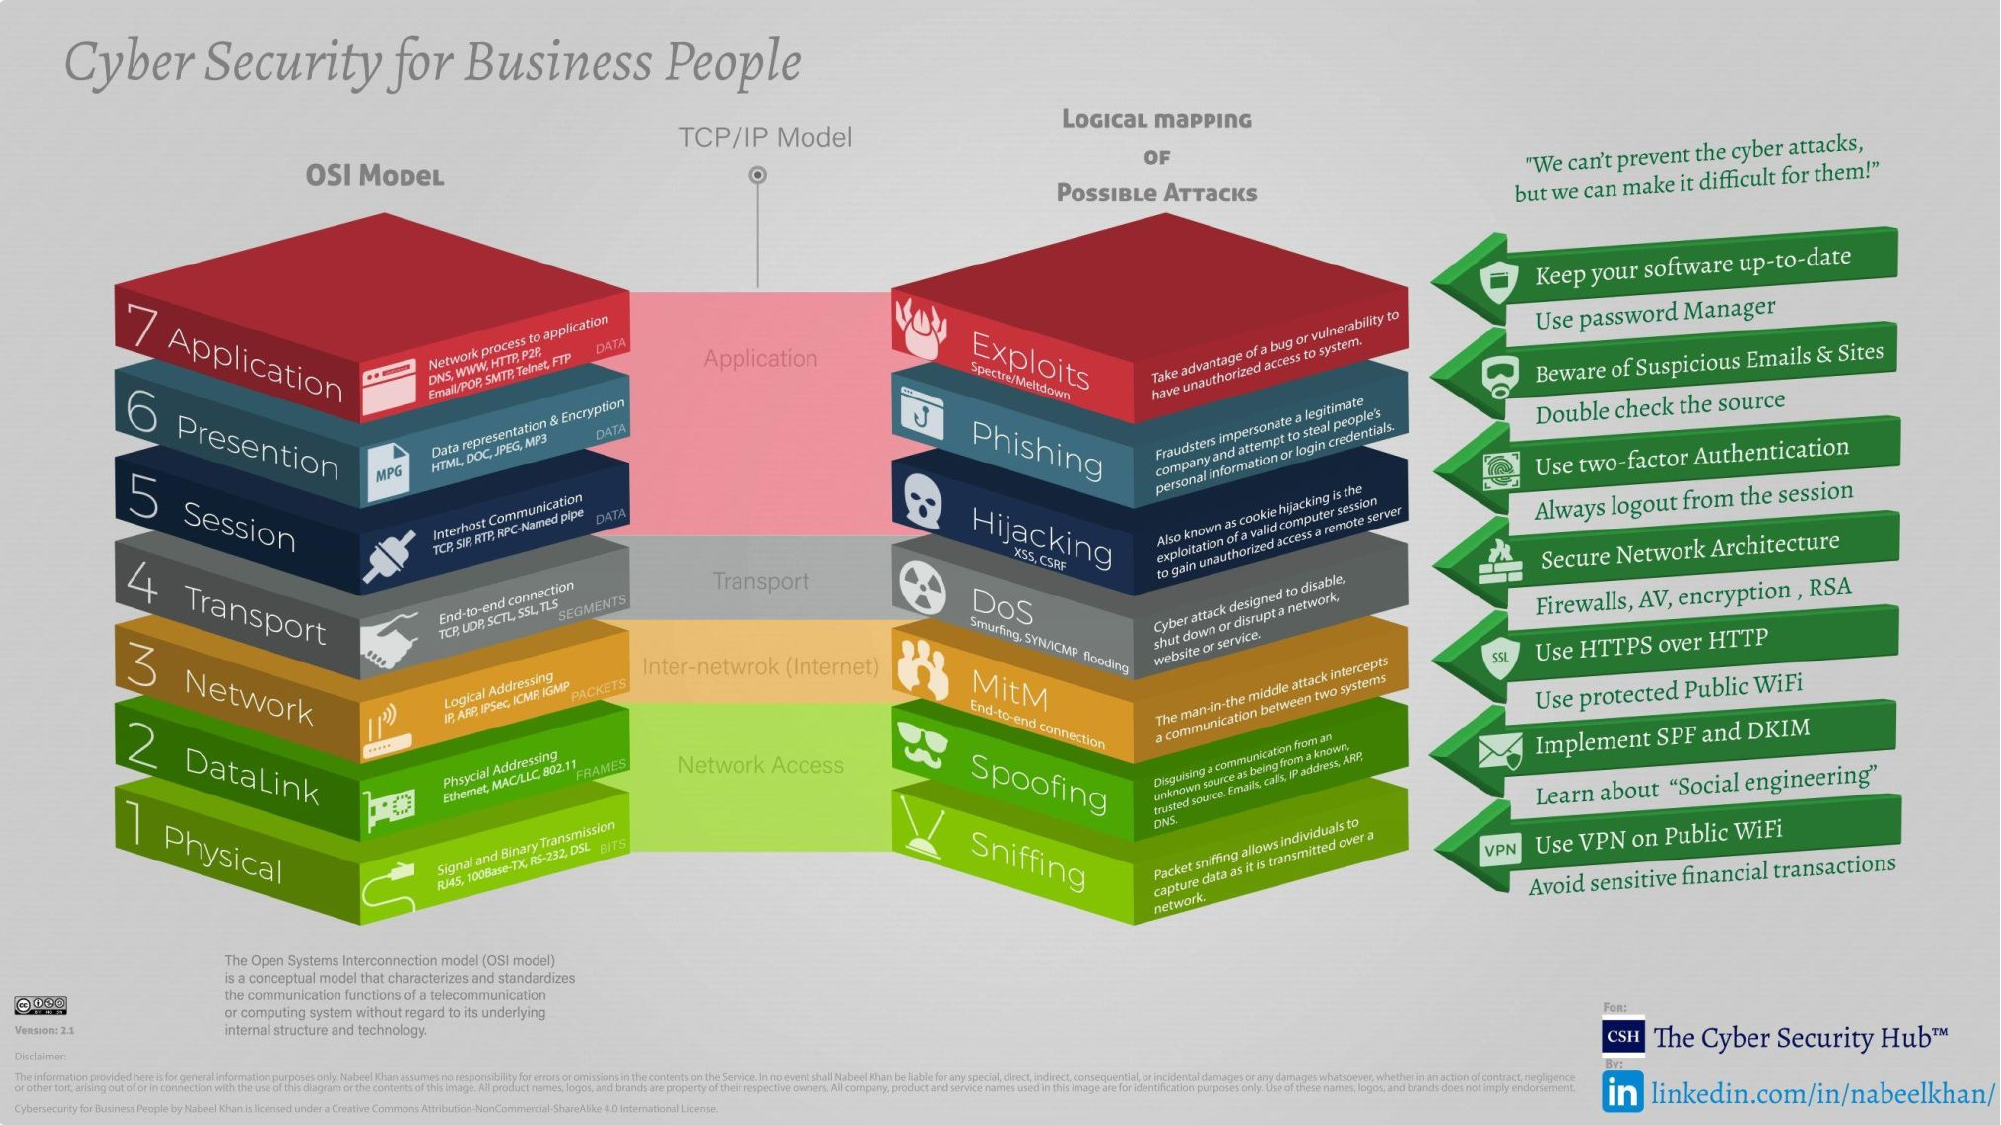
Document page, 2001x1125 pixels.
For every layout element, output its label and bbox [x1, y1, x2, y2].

list [0, 0, 2000, 1125]
